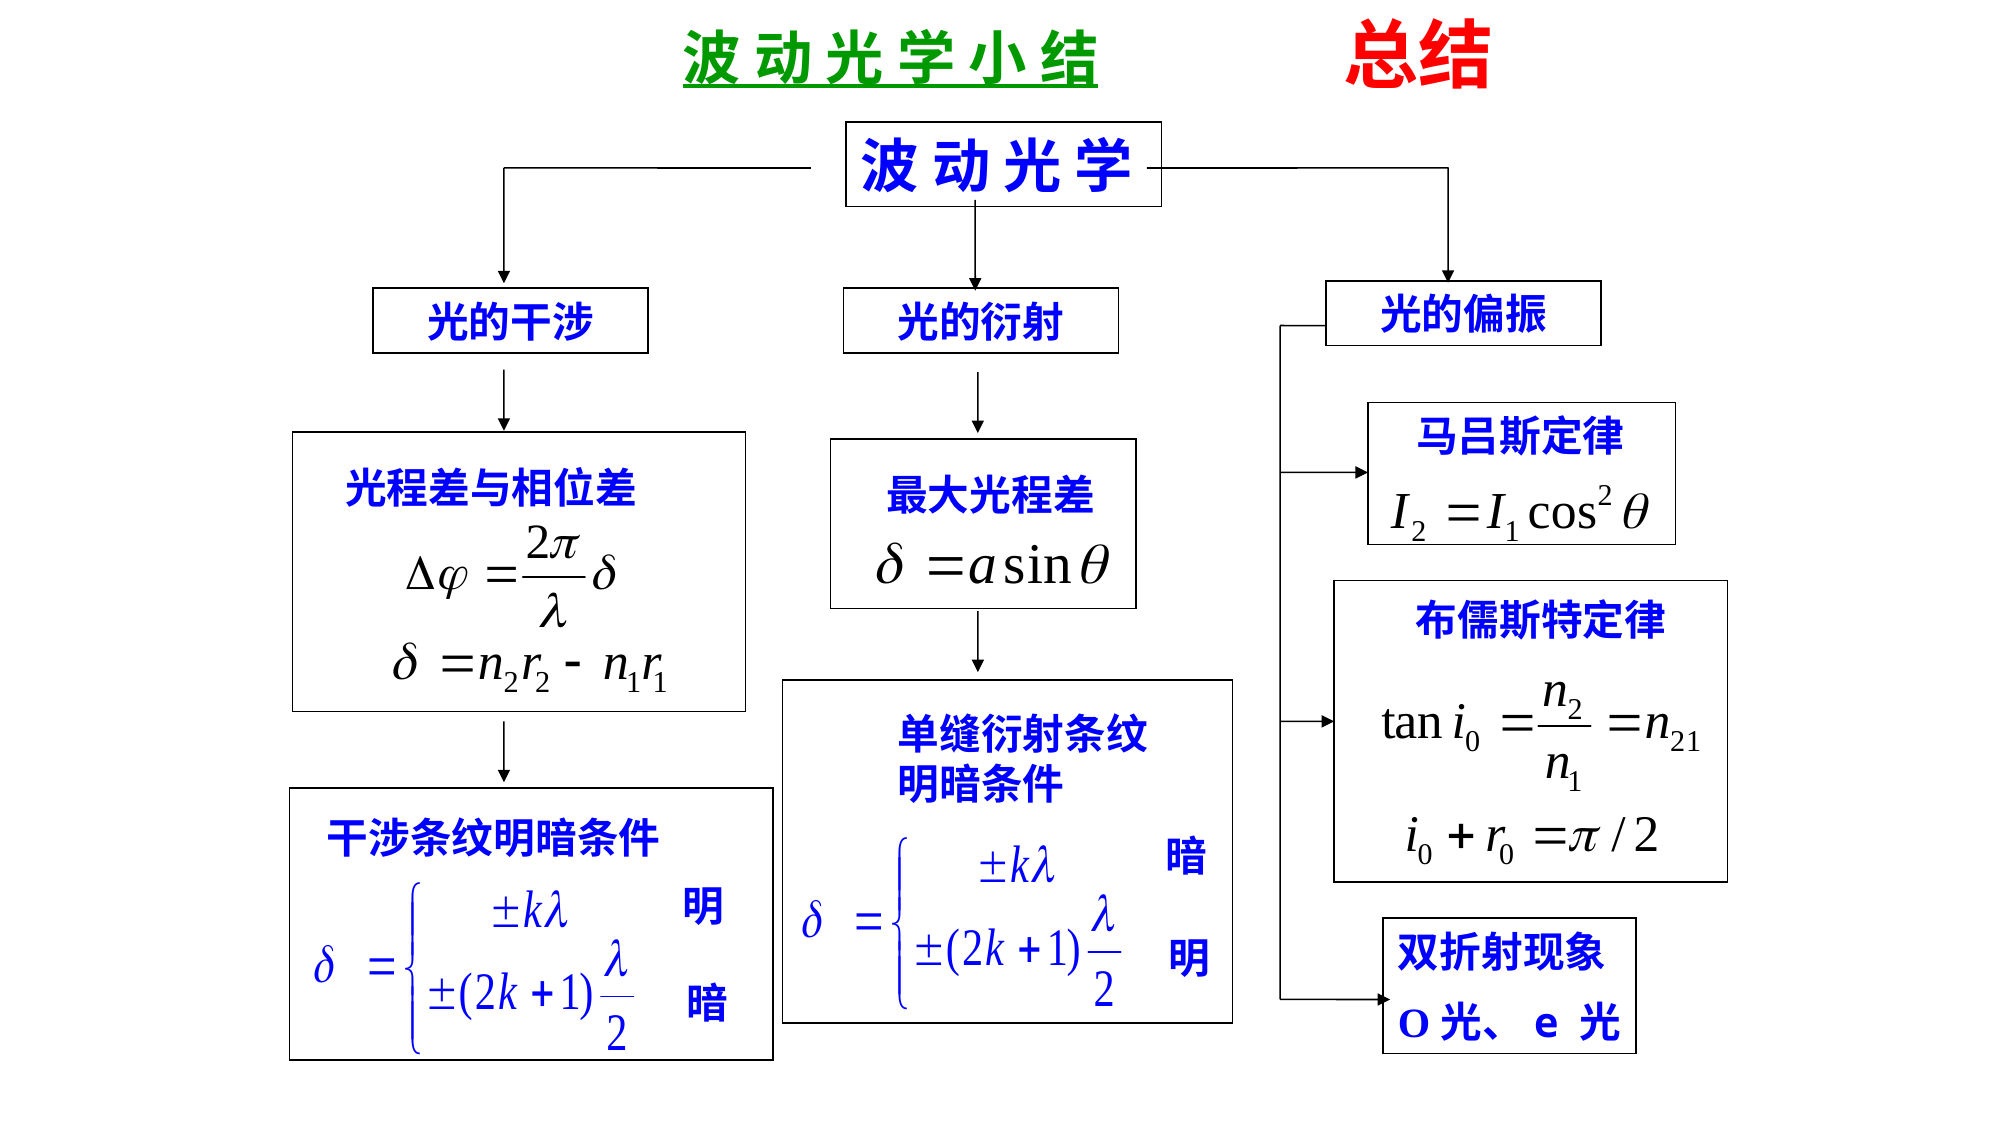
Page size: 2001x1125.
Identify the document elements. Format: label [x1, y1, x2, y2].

text_box [830, 438, 1136, 609]
text_box [971, 372, 985, 434]
text_box [1328, 0, 1509, 105]
text_box [289, 121, 1728, 1063]
text_box [292, 369, 746, 712]
text_box [497, 721, 511, 783]
text_box [971, 611, 985, 673]
text_box [667, 13, 1317, 99]
